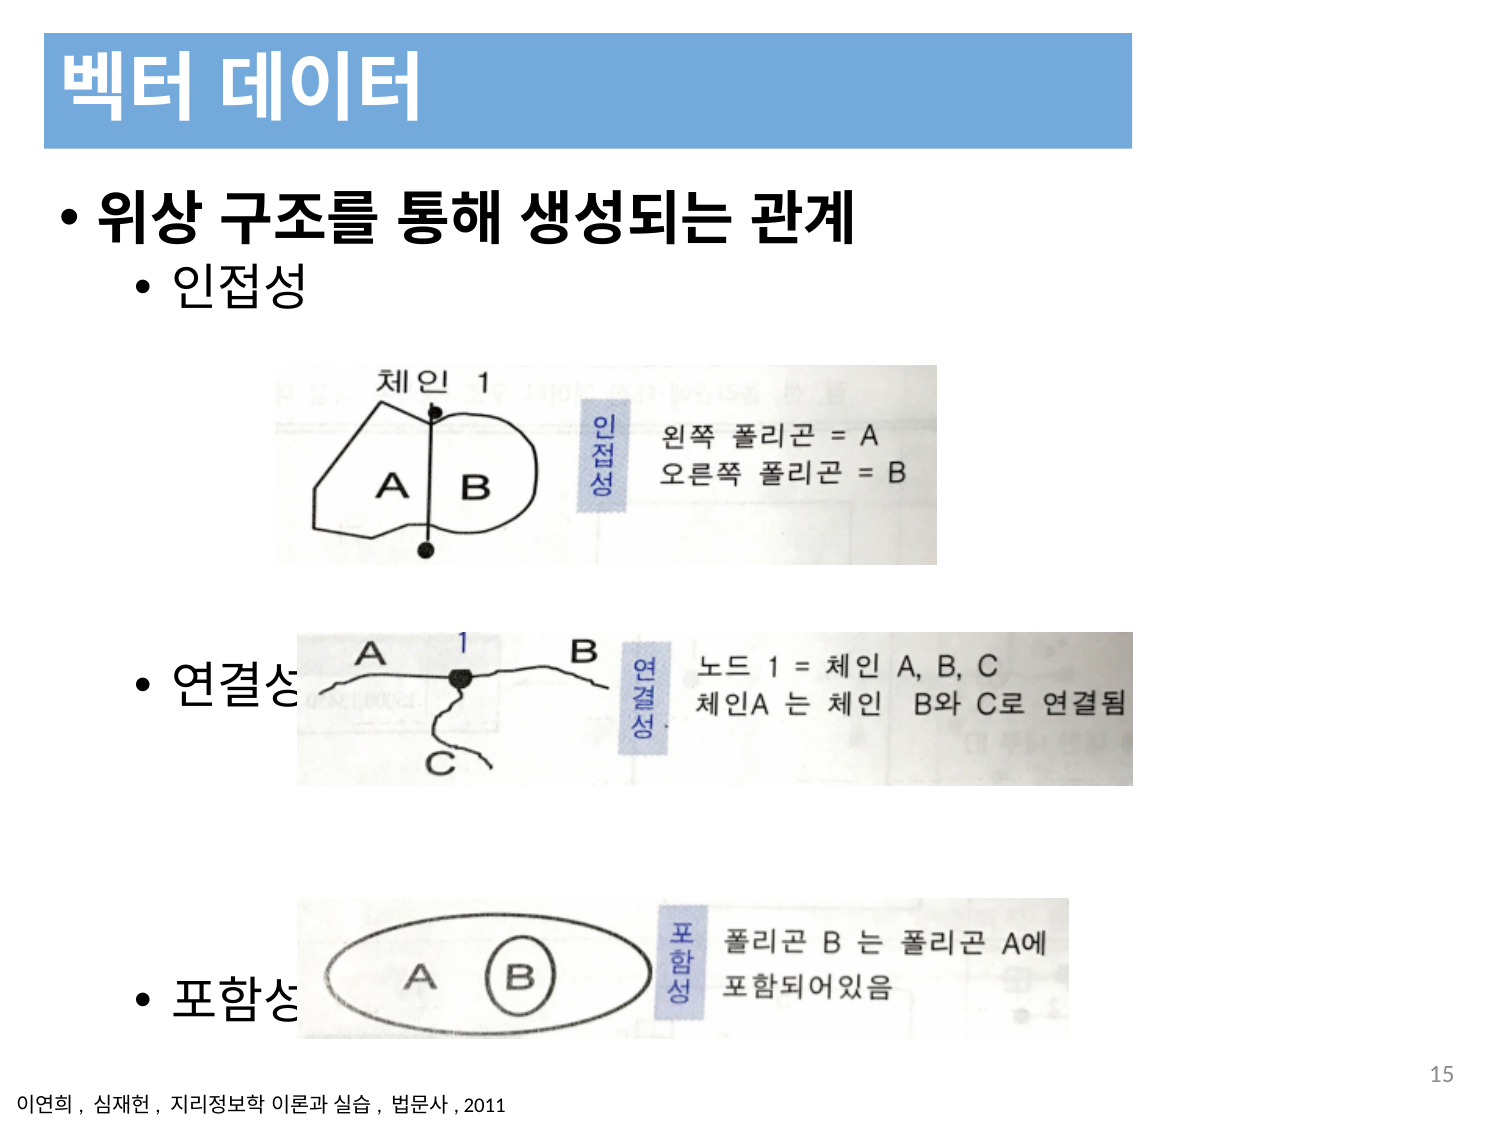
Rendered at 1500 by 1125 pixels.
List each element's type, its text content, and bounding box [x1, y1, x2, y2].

picture [297, 632, 1133, 786]
list 위상 구조를 통해 생성되는 관계 인접성 연결성 포함성 [44, 181, 1440, 1006]
text_box 이연희, 심재헌, 지리정보학 이론과 실습, 법문사, 2011 [1, 1084, 521, 1125]
picture [297, 898, 1069, 1039]
picture [275, 365, 937, 566]
slide_number 255 [1132, 1042, 1470, 1103]
list 벡터 데이터 [44, 33, 1133, 149]
